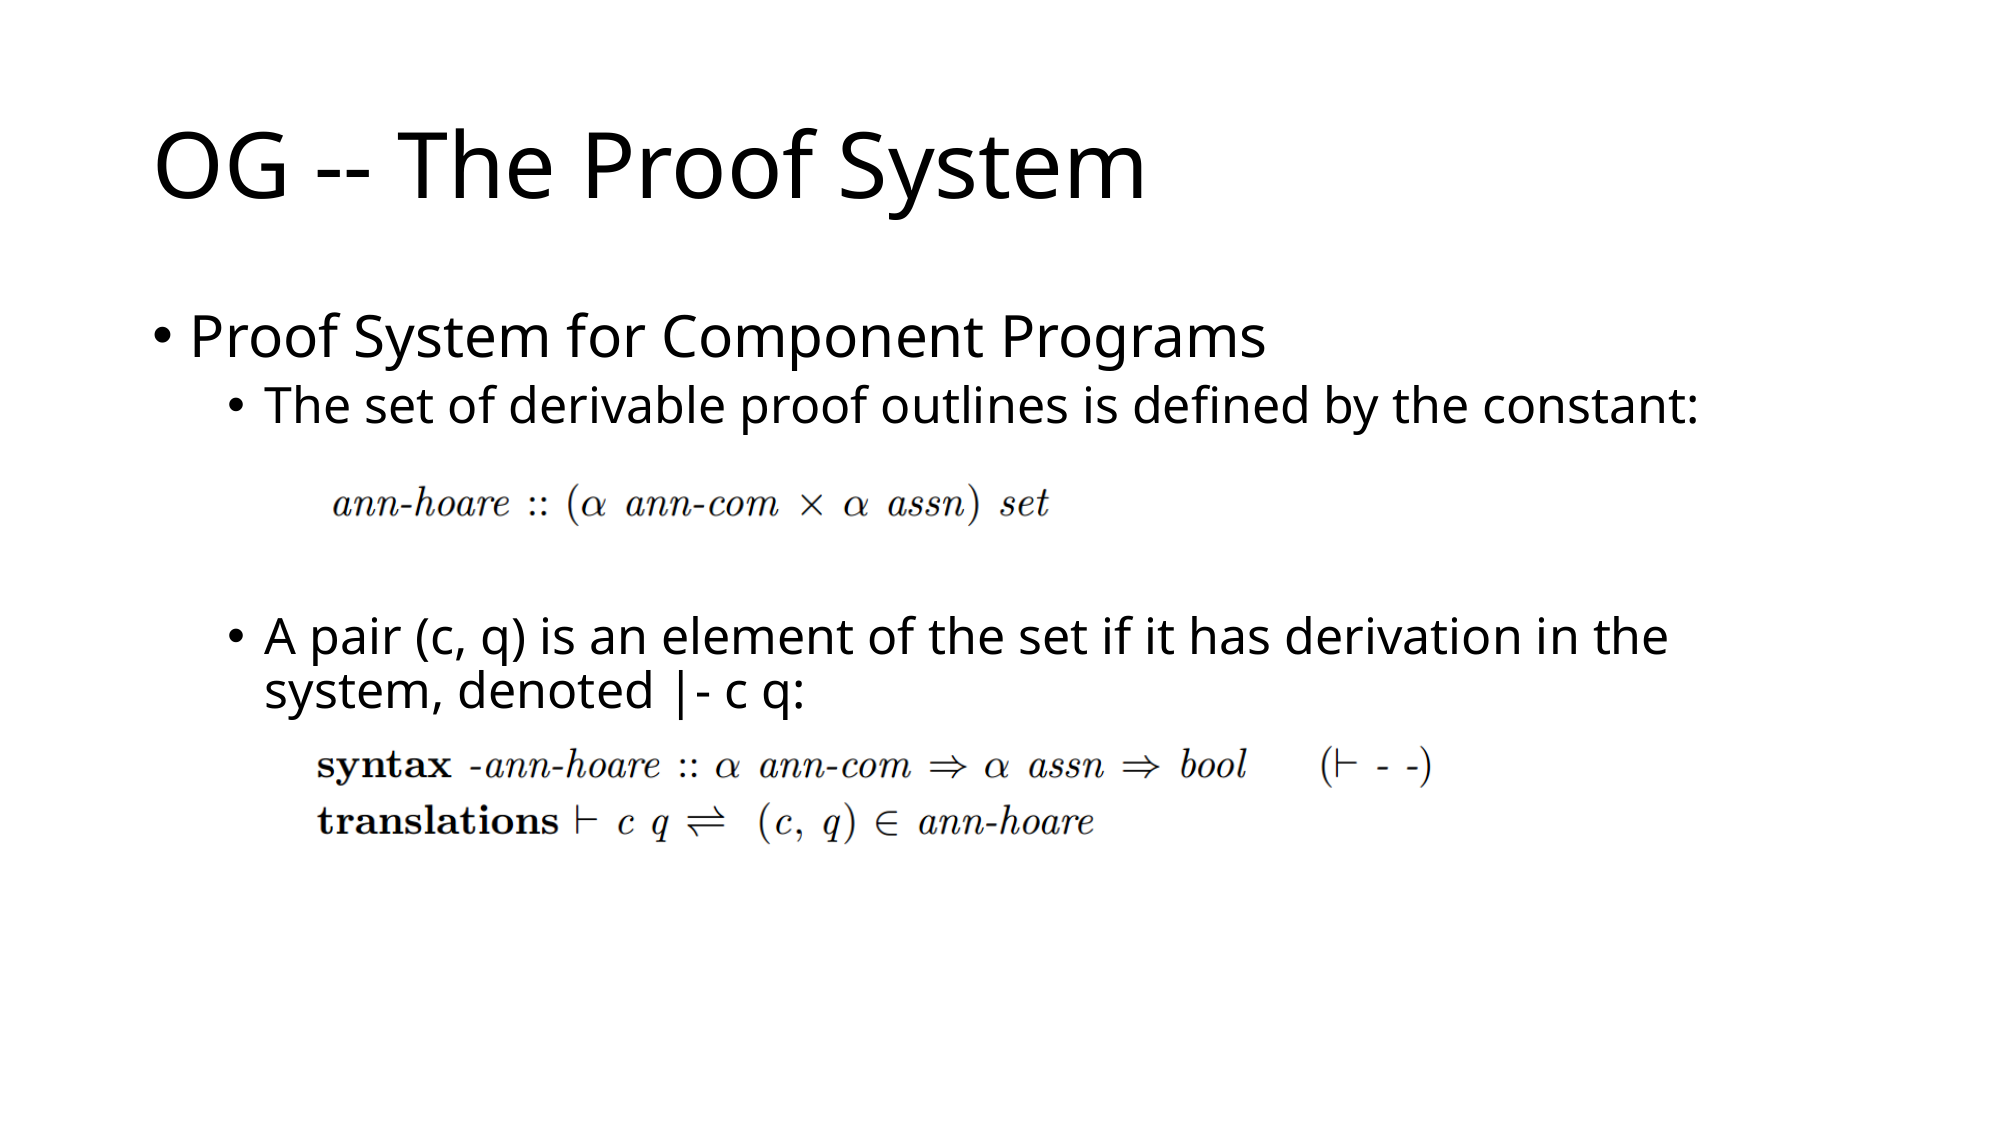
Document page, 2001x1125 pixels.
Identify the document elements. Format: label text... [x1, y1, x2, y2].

picture [304, 728, 1486, 862]
picture [324, 473, 1084, 542]
title OG -- The Proof System [137, 59, 1863, 278]
list Proof System for Component Programs The set of derivable proof outlines is defined by the constant: A pair (c, q) is an element of the set if it has derivation in the system, denoted |- c q: [137, 299, 1863, 1014]
